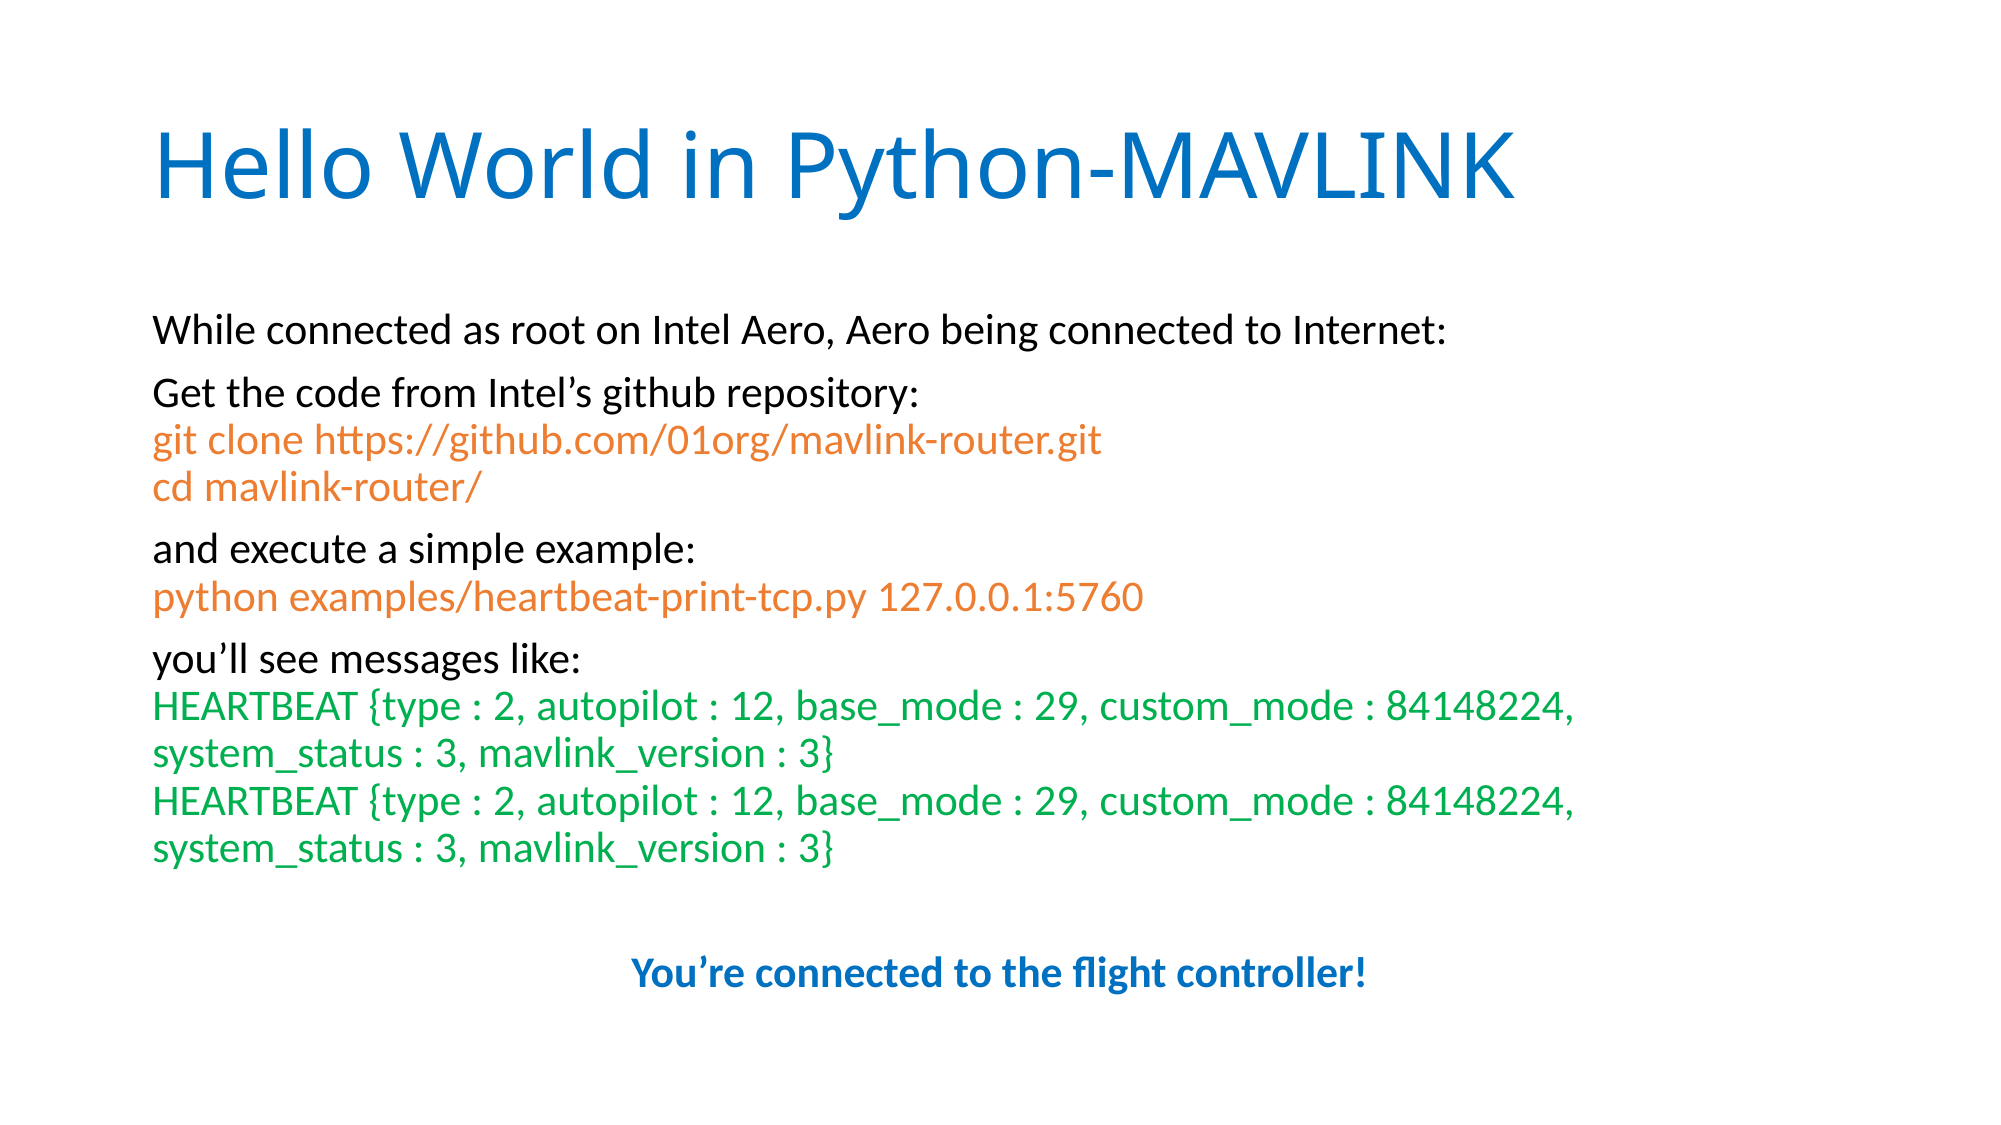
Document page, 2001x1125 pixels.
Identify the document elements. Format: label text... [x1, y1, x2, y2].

title Hello World in Python-MAVLINK [137, 59, 1863, 278]
list While connected as root on Intel Aero, Aero being connected to Internet: Get the code from Intel’s github repository: git clone https://github.com/01org/mavlink-router.git cd mavlink-router/ and execute a simple example: python examples/heartbeat-print-tcp.py 127.0.0.1:5760 you’ll see messages like: HEARTBEAT {type : 2, autopilot : 12, base_mode : 29, custom_mode : 84148224, system_status : 3, mavlink_version : 3} HEARTBEAT {type : 2, autopilot : 12, base_mode : 29, custom_mode : 84148224, system_status : 3, mavlink_version : 3} You’re connected to the flight controller! [137, 299, 1863, 1014]
